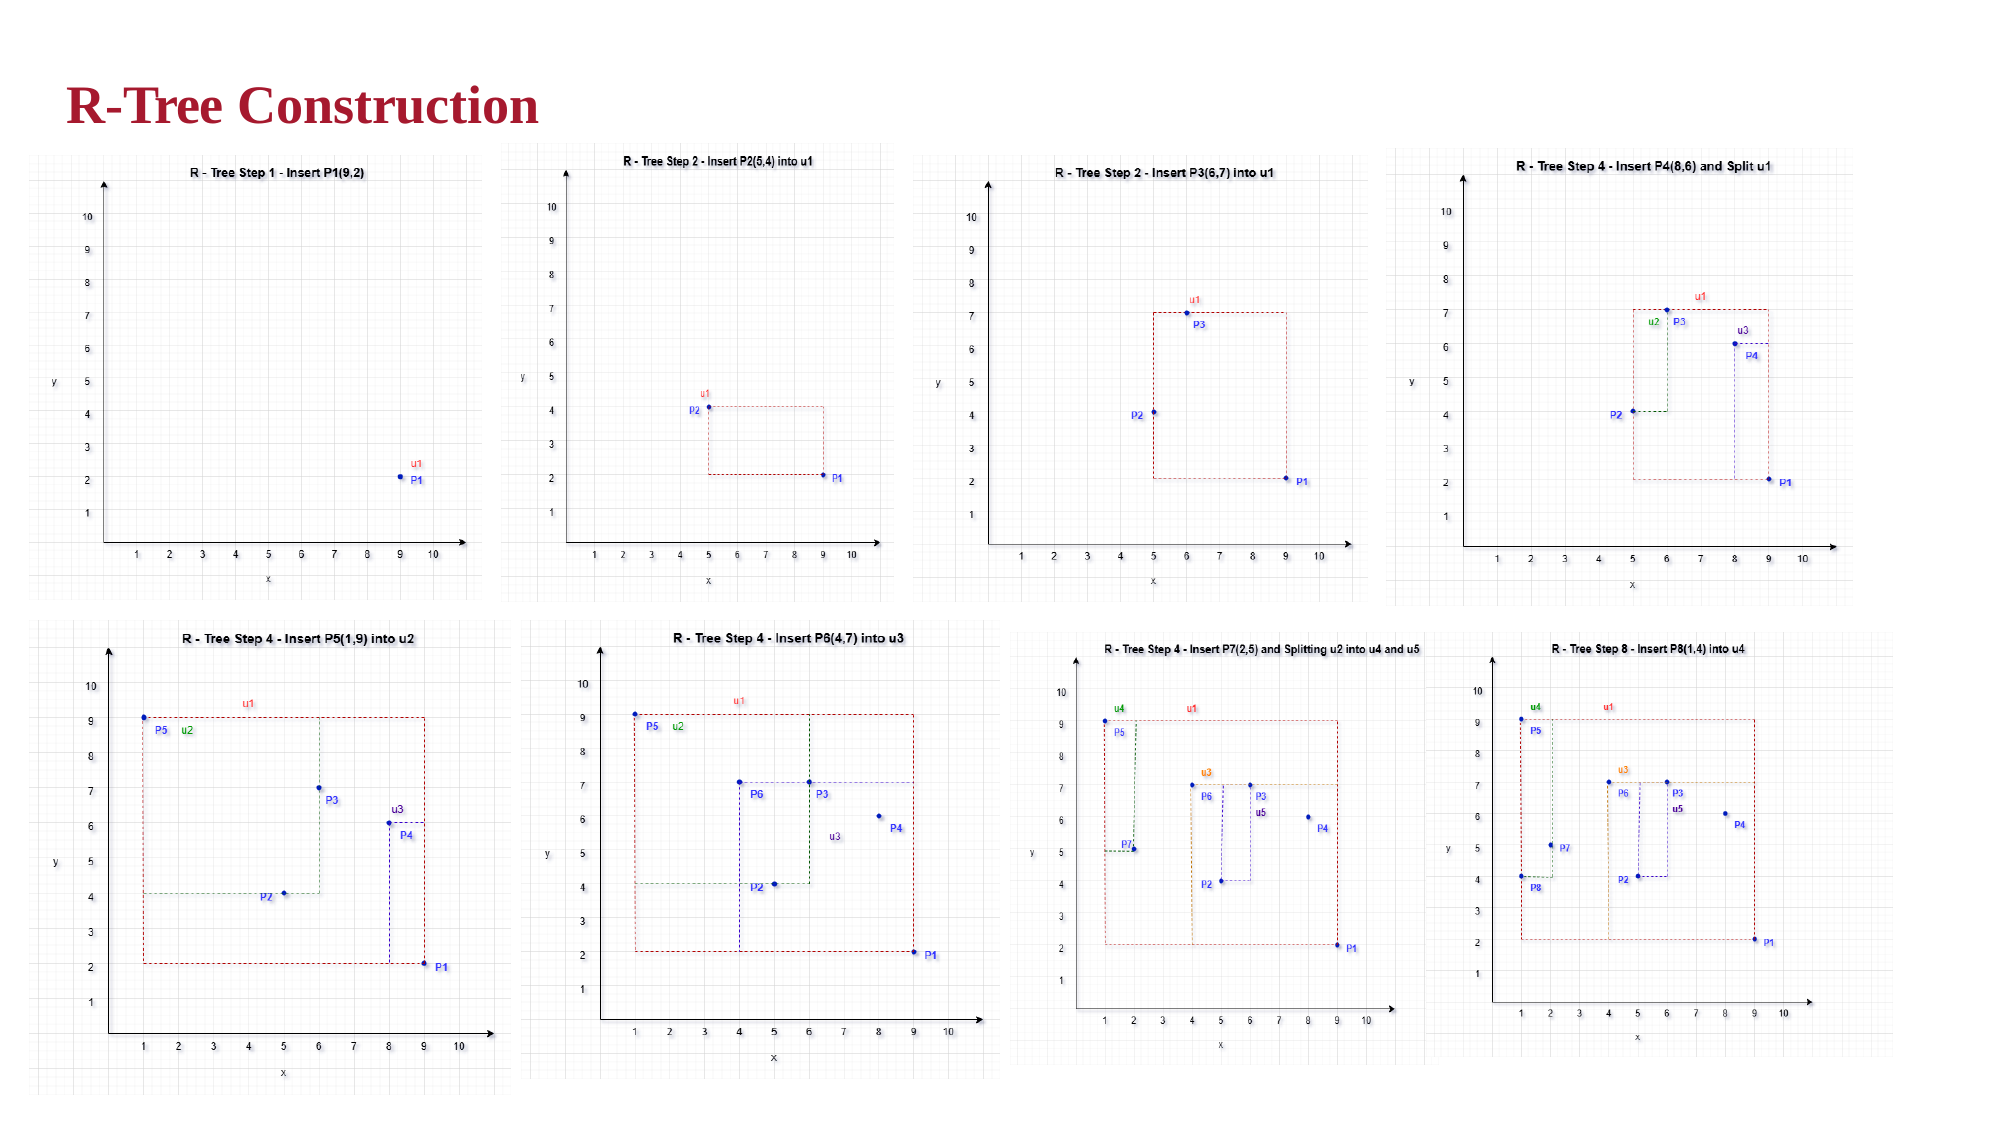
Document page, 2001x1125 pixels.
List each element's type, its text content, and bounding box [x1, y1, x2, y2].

picture [28, 620, 512, 1095]
picture [912, 154, 1368, 602]
text_box R-Tree Construction [64, 0, 547, 134]
picture [28, 154, 482, 600]
picture [521, 620, 1001, 1080]
picture [500, 143, 894, 602]
picture [1010, 631, 1894, 1066]
picture [1386, 147, 1854, 607]
